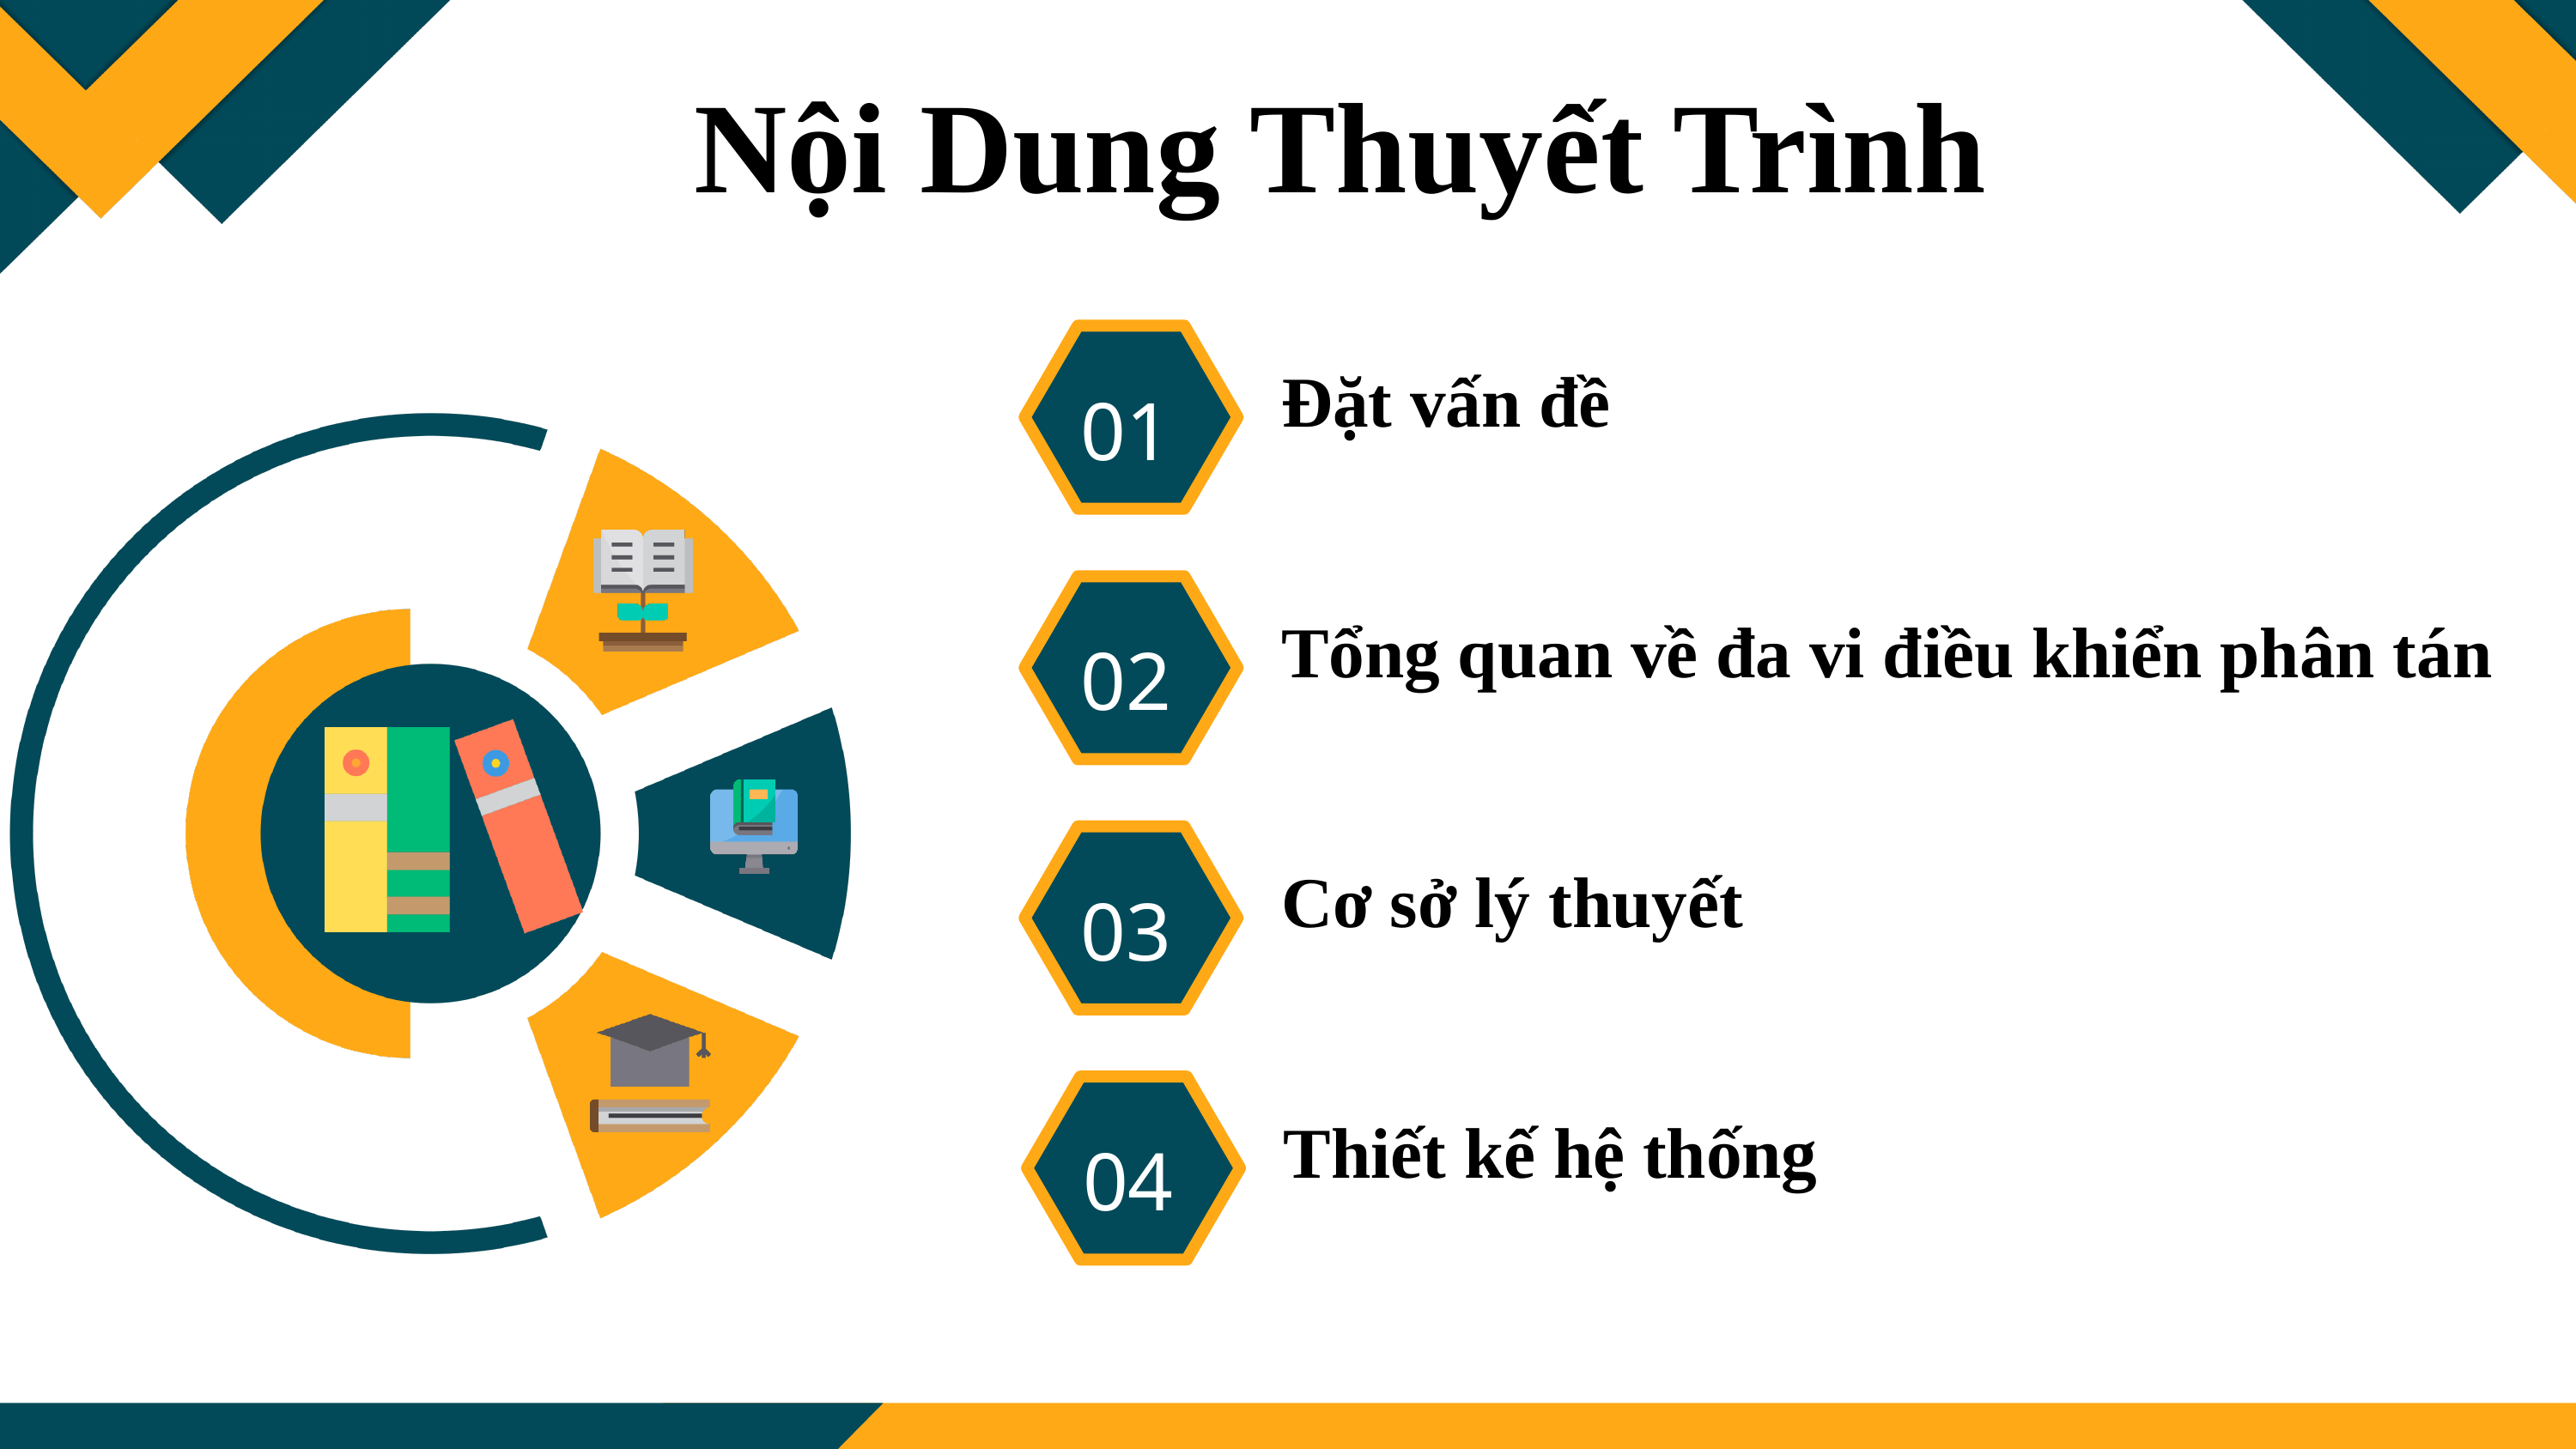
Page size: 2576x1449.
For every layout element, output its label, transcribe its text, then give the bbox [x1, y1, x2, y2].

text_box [1026, 1076, 1241, 1260]
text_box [1024, 576, 1238, 760]
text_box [0, 1403, 884, 1449]
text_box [1024, 826, 1238, 1010]
text_box Cơ sở lý thuyết [1281, 865, 1979, 943]
text_box Thiết kế hệ thống [1283, 1115, 1982, 1192]
text_box Tổng quan về đa vi điều khiển phân tán [1281, 615, 2495, 693]
text_box Nội Dung Thuyết Trình [682, 125, 1999, 219]
picture [3, 403, 852, 1264]
text_box Đặt vấn đề [1281, 365, 1979, 442]
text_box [1024, 325, 1238, 509]
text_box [884, 1403, 2576, 1449]
picture [2223, 0, 2576, 360]
picture [0, 0, 459, 371]
